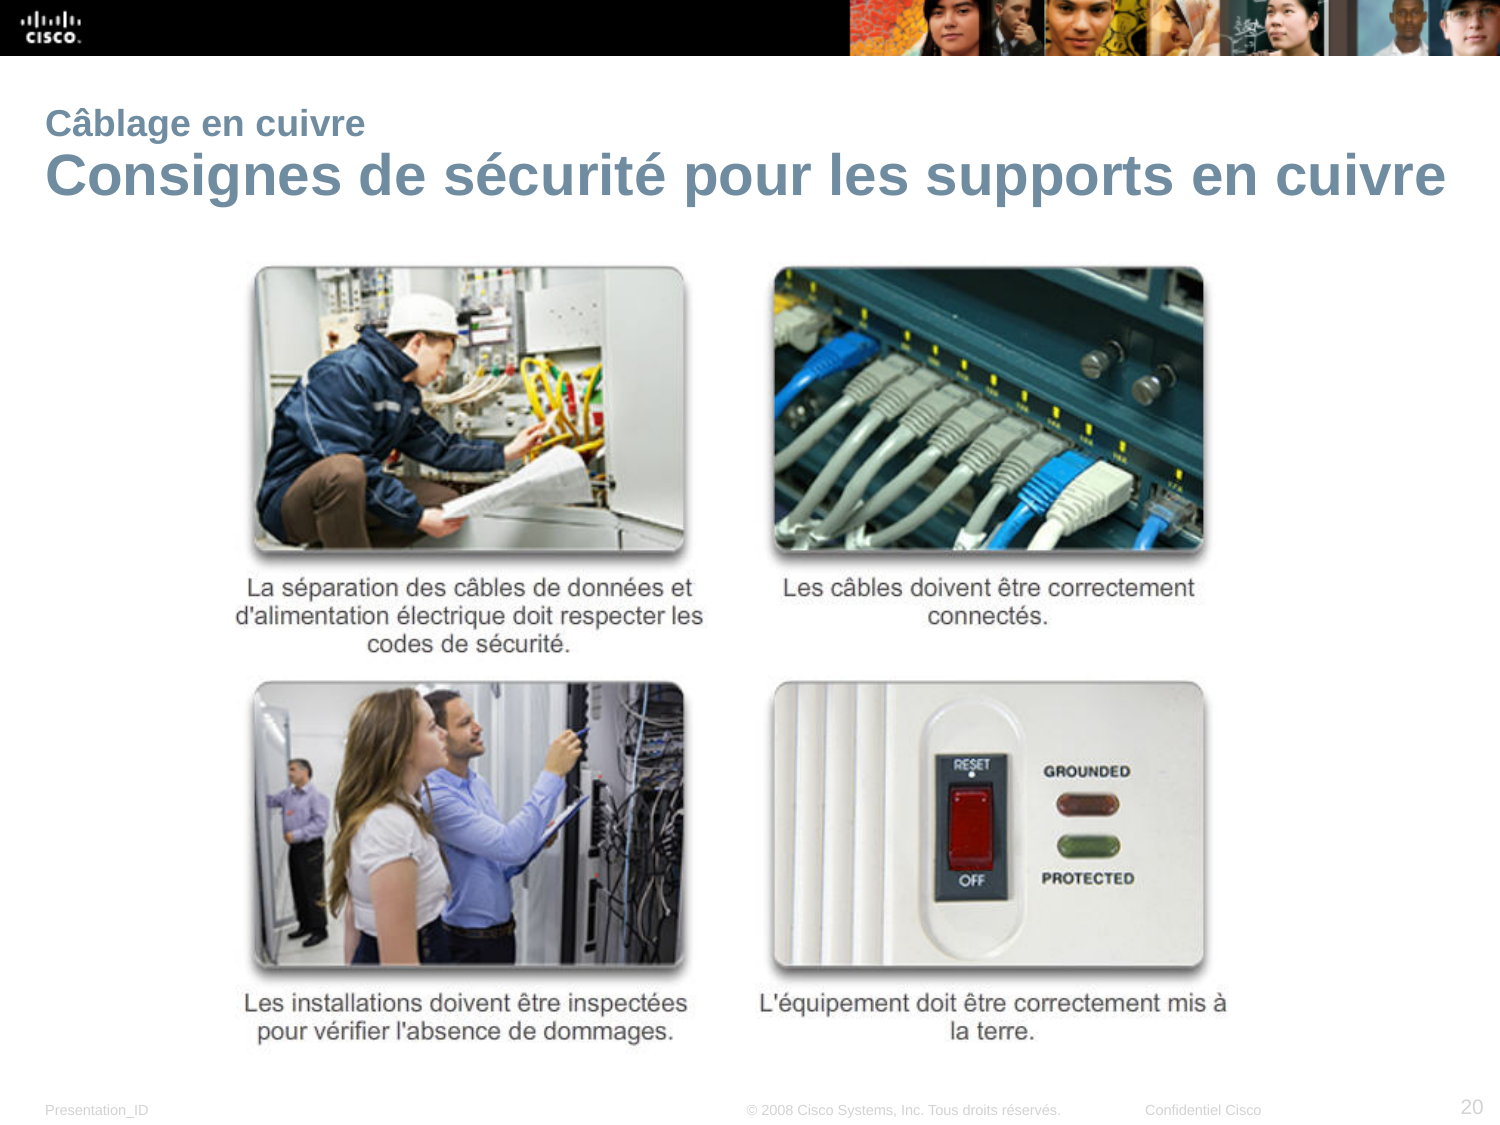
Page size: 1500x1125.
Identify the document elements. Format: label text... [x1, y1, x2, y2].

title Câblage en cuivre Consignes de sécurité pour les supports en cuivre [31, 114, 1471, 215]
picture [0, 0, 1500, 56]
picture [211, 215, 1273, 1059]
